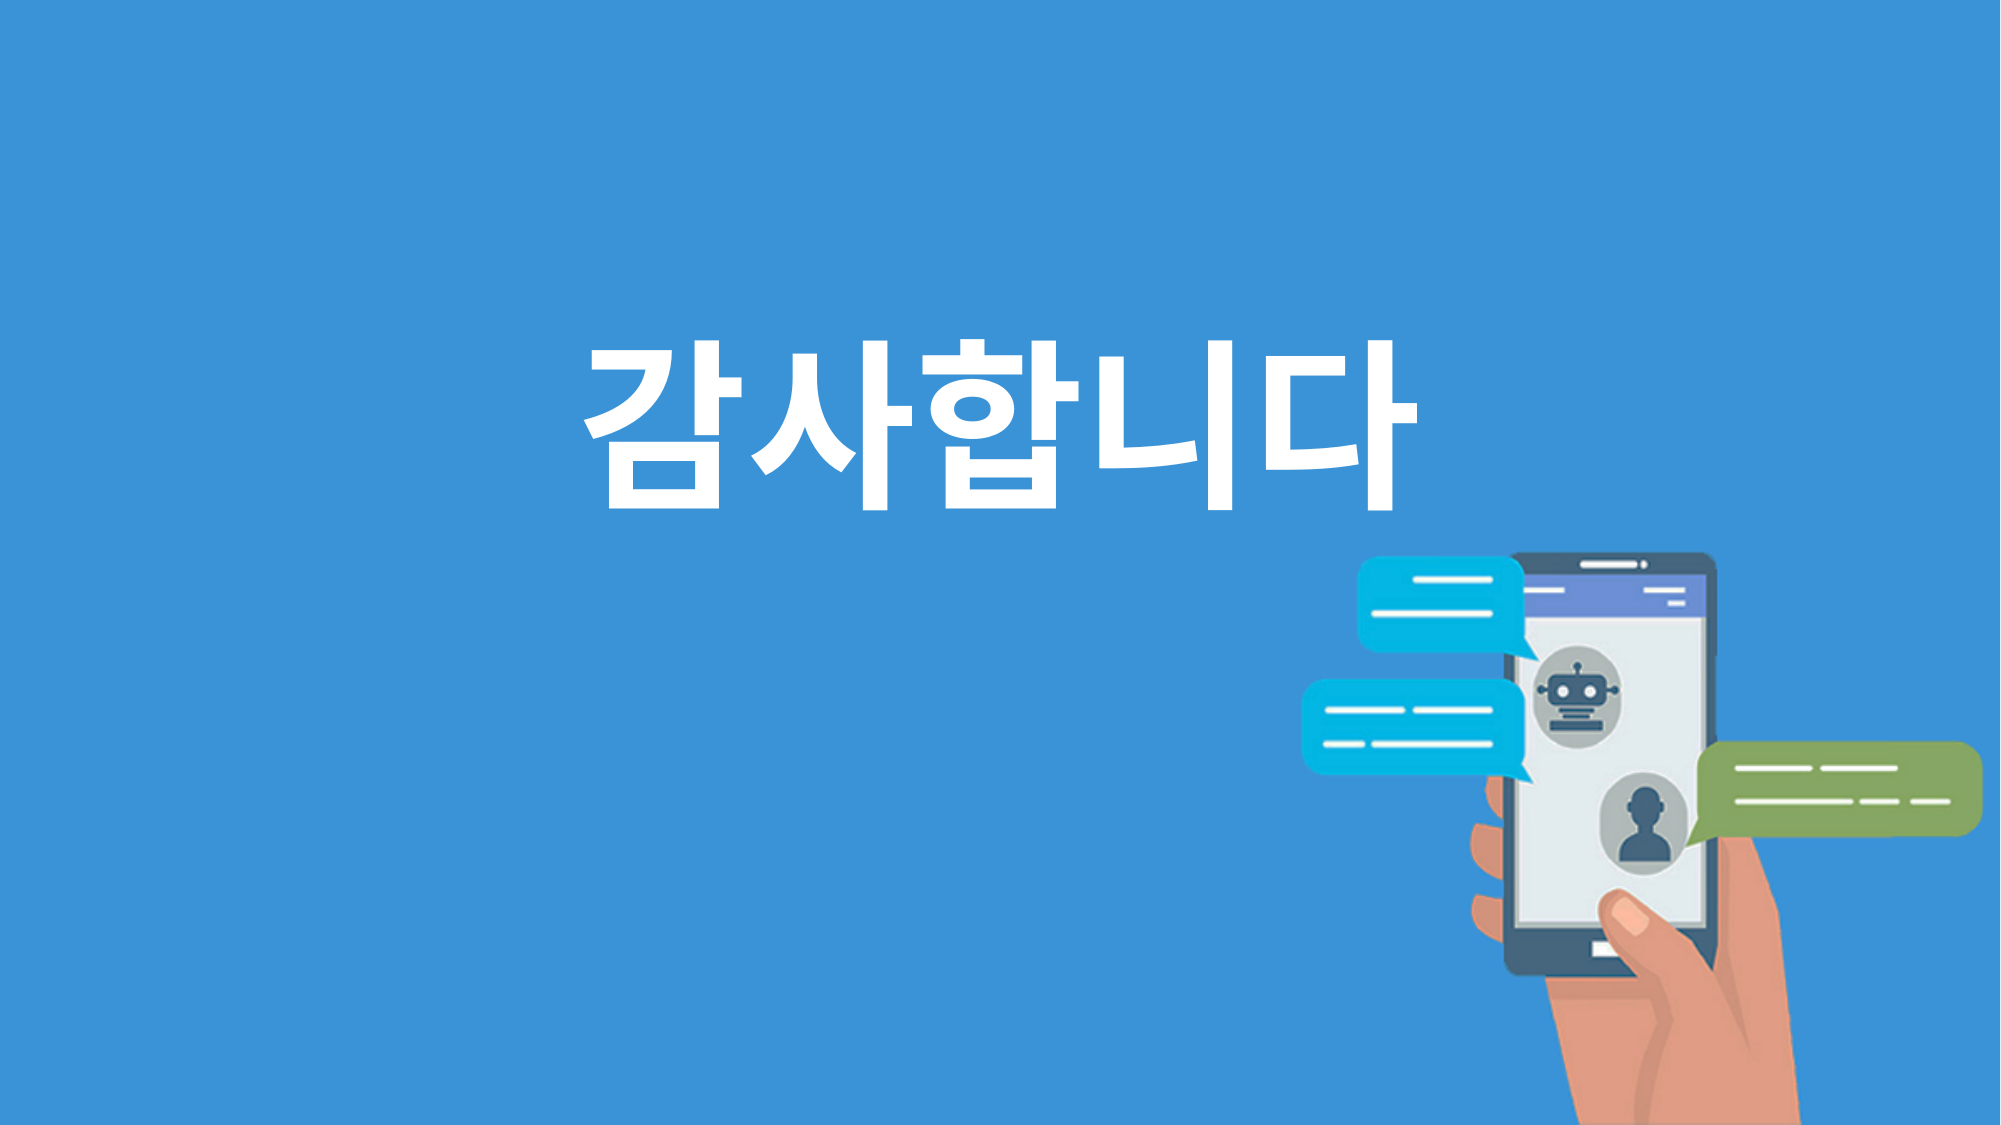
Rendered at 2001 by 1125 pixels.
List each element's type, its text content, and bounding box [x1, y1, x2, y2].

picture [0, 0, 2001, 1125]
title 감사합니다 [456, 388, 1544, 542]
